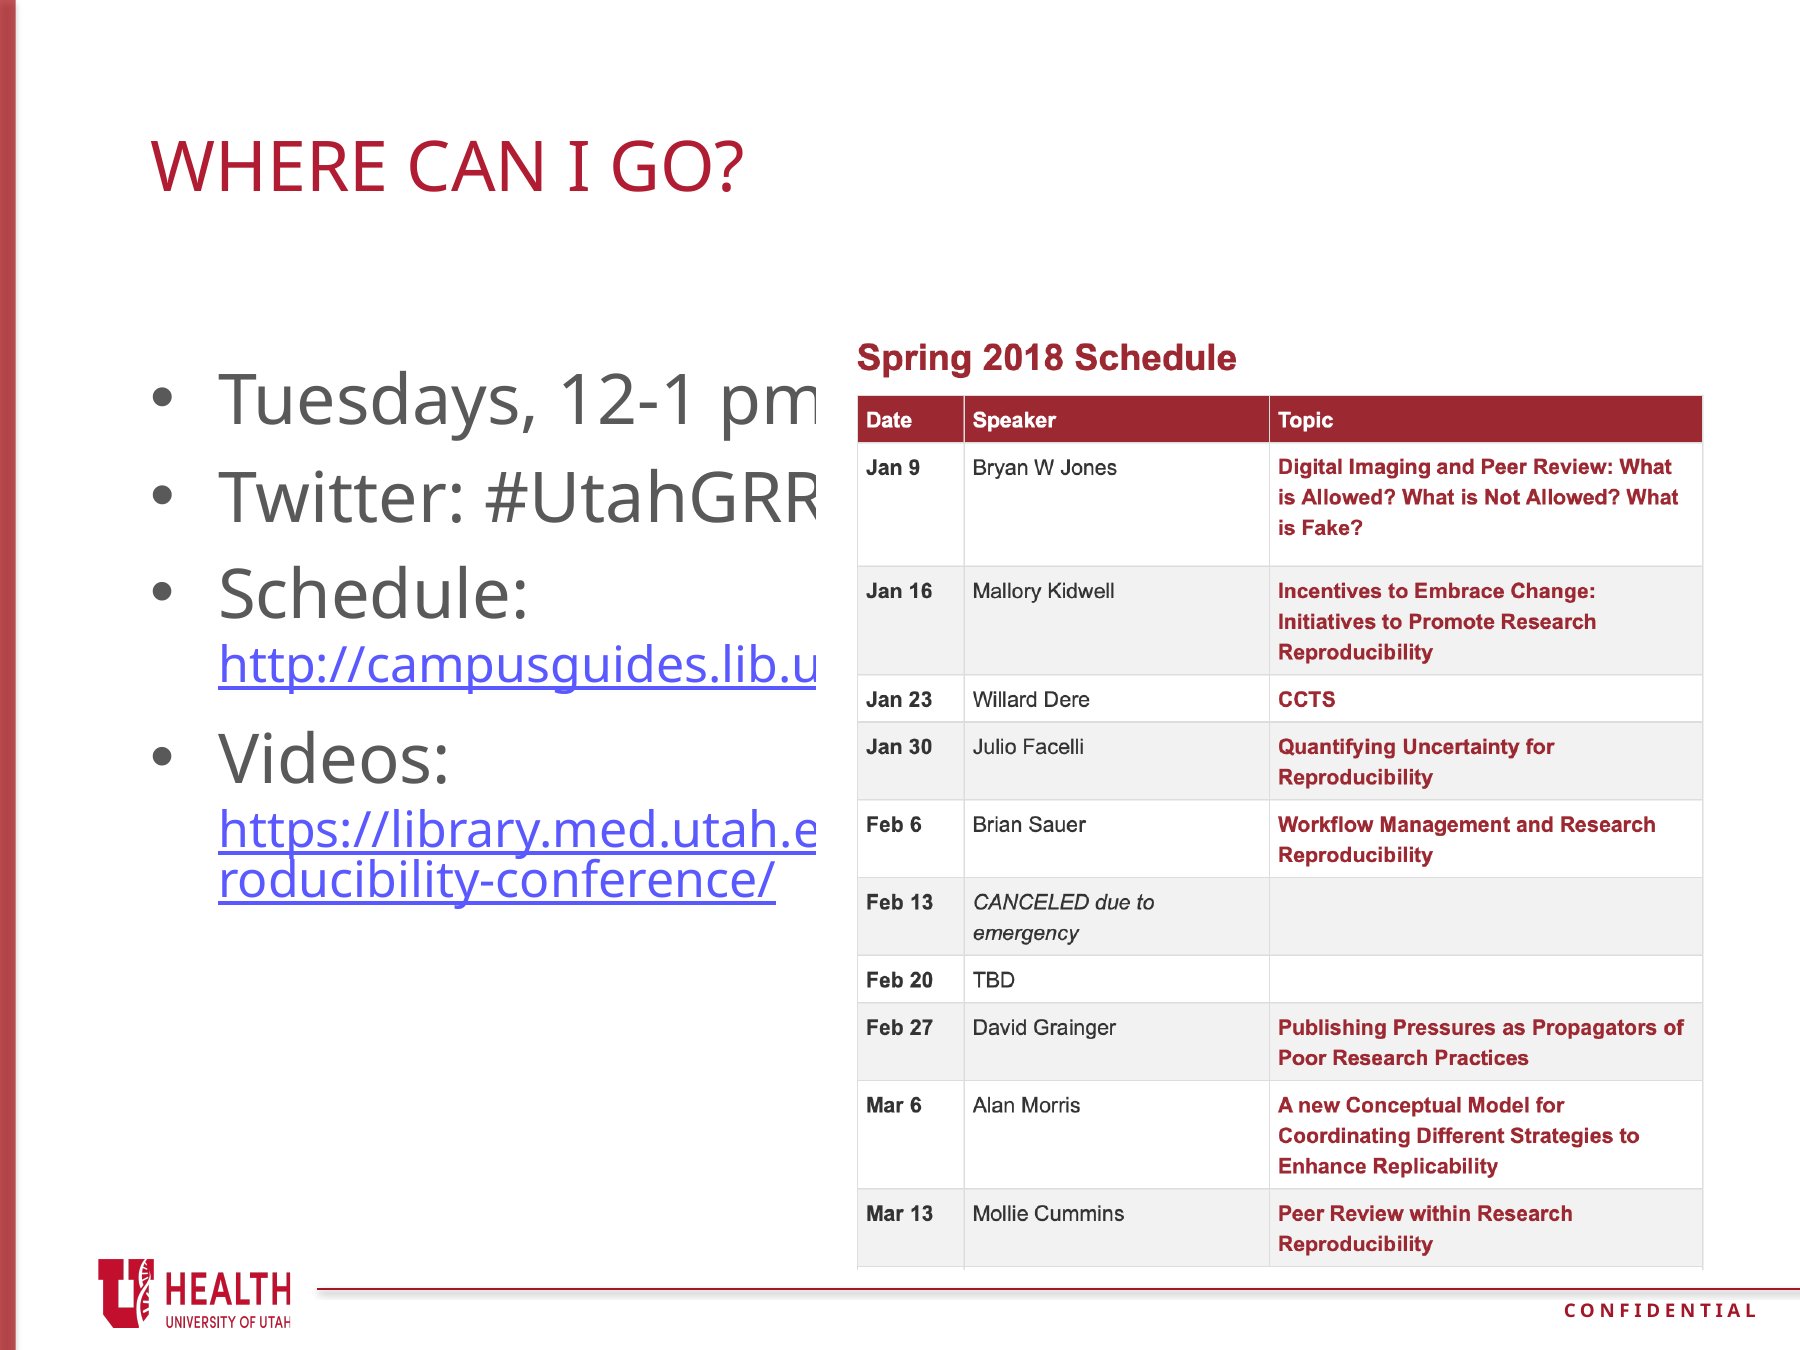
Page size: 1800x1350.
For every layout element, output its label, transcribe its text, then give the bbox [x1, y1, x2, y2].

picture [816, 315, 1800, 1270]
slide_number 76 [1271, 1278, 1677, 1291]
list Tuesdays, 12-1 pm, EHSL Synapse Twitter: #UtahGRRR Schedule: http://campusguides.lib.utah.edu/UtahRR18/GRRR Videos: https://library.med.utah.edu/e-channel/portfolio/research-reproducibility-conference/ [135, 346, 811, 1225]
title Where can I go? [135, 113, 1710, 223]
